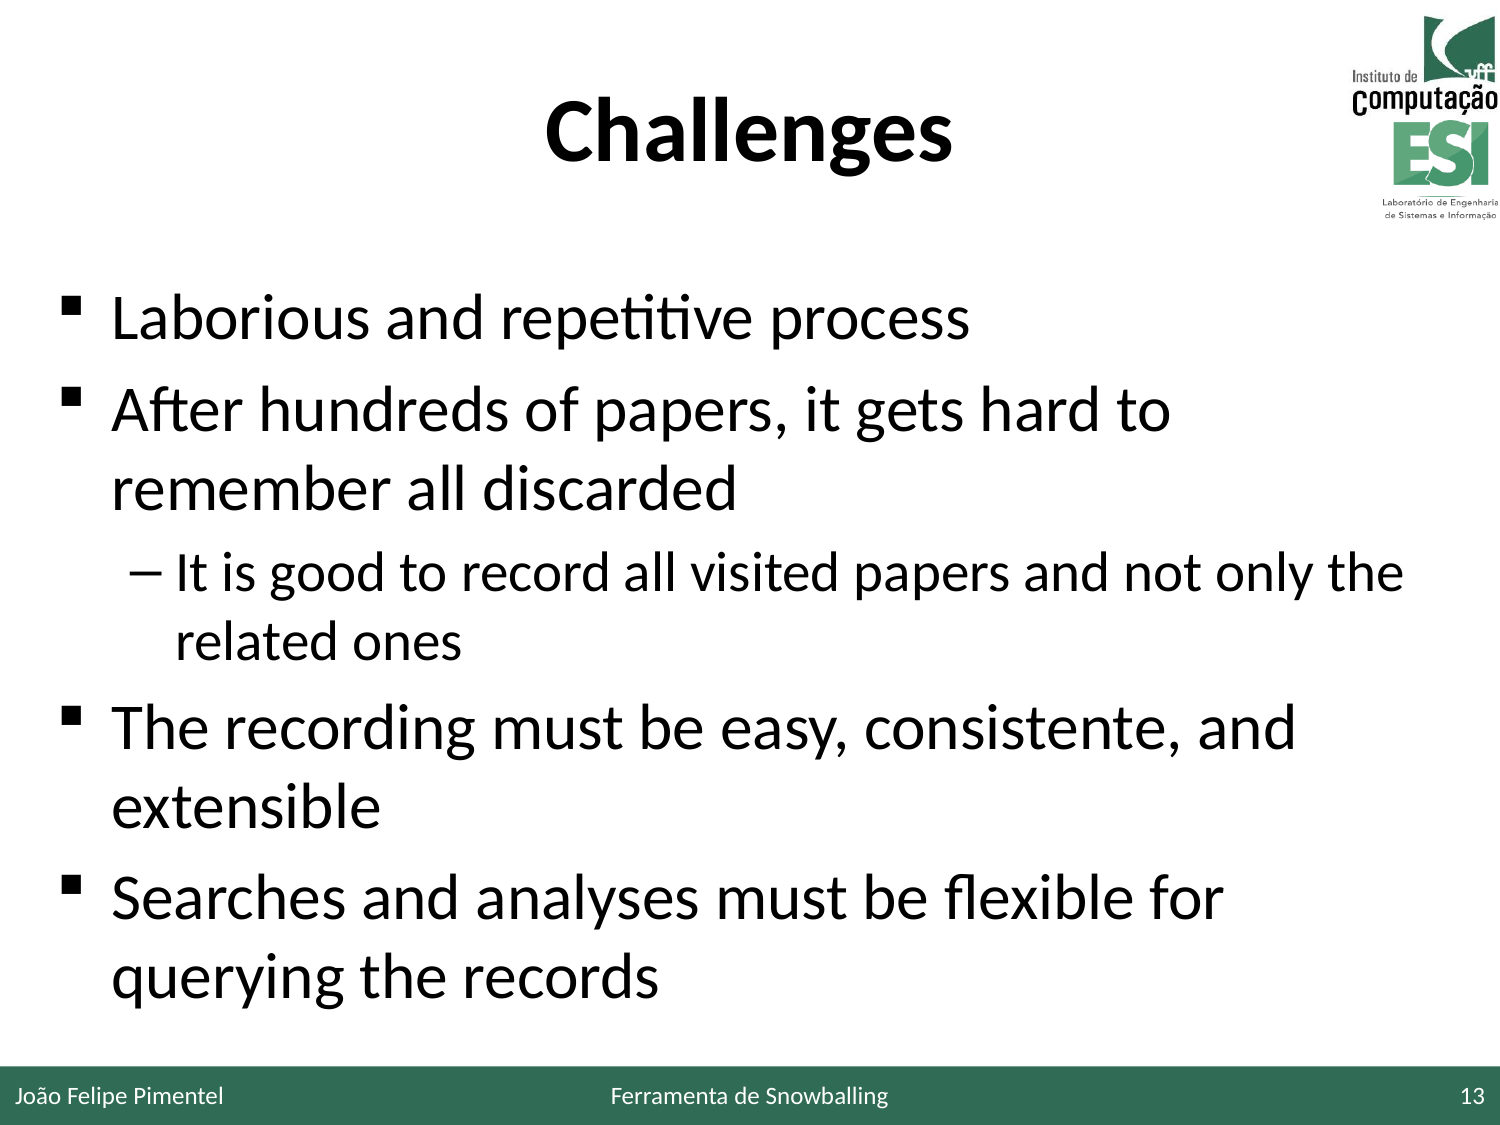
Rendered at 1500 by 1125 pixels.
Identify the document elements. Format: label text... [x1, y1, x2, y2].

picture [1383, 120, 1498, 220]
list Laborious and repetitive process After hundreds of papers, it gets hard to remember all discarded It is good to record all visited papers and not only the related ones The recording must be easy, consistente, and extensible Searches and analyses must be flexible for querying the records [41, 267, 1459, 1024]
footer Ferramenta de Snowballing [512, 1065, 988, 1125]
slide_number João Felipe Pimentel [0, 1065, 350, 1125]
title Challenges [150, 30, 1350, 219]
slide_number 13 [1149, 1065, 1500, 1125]
